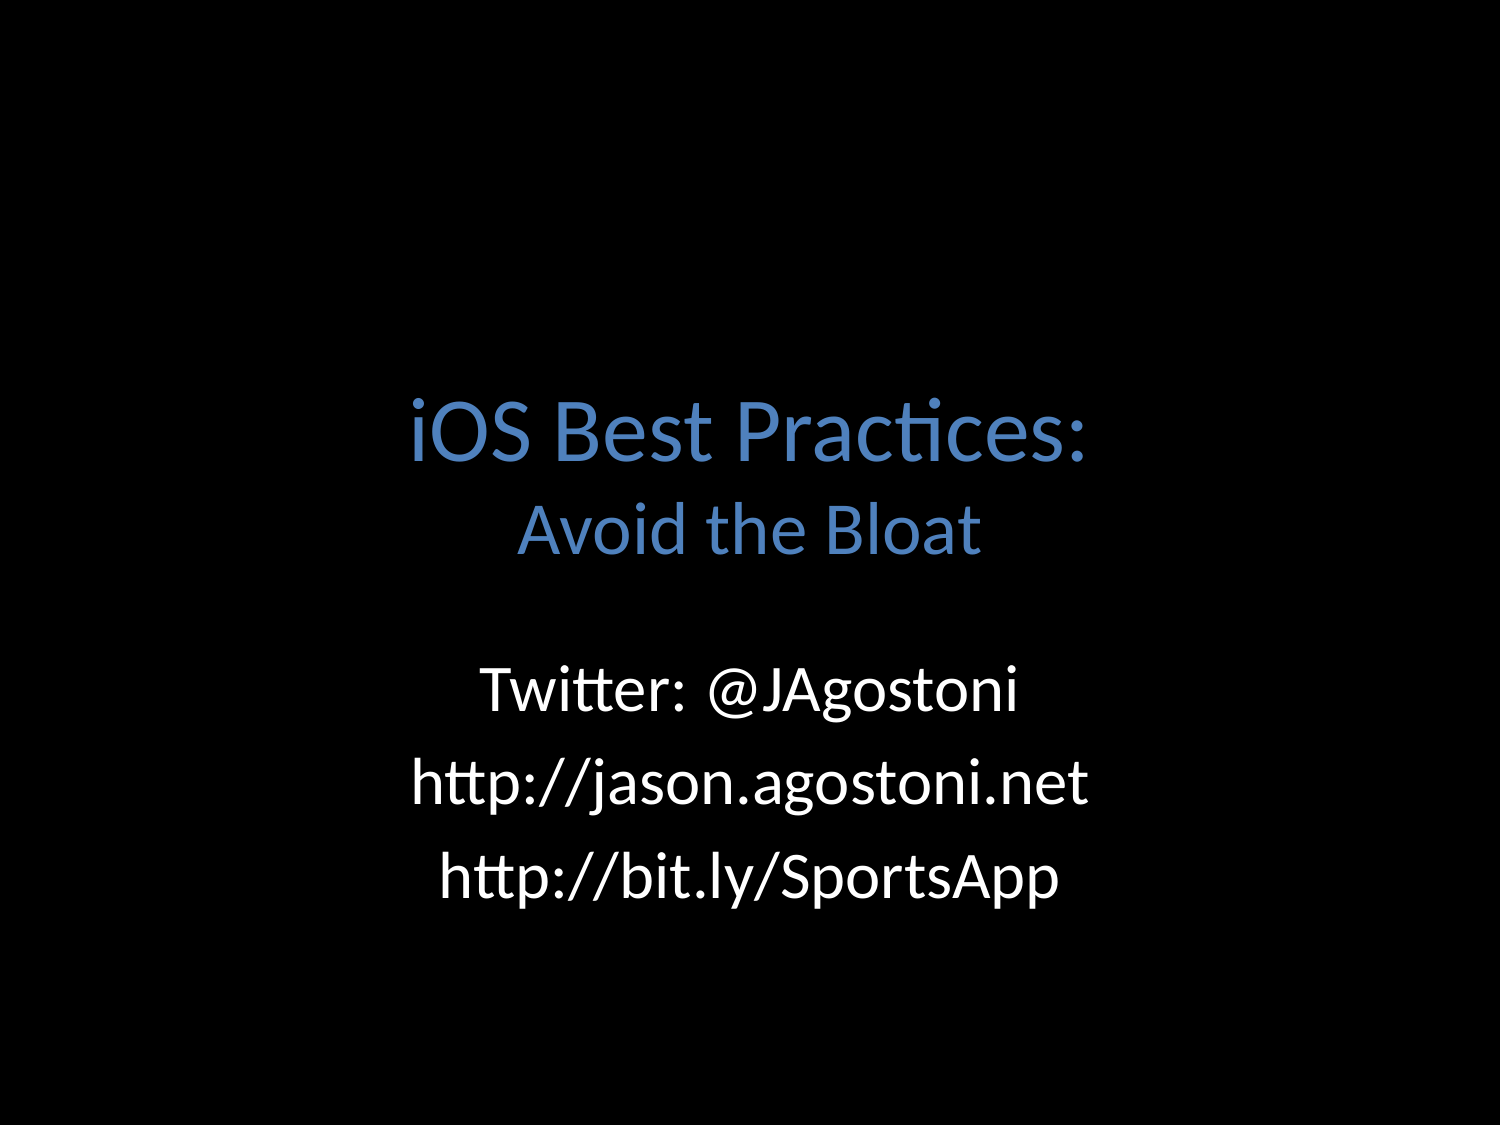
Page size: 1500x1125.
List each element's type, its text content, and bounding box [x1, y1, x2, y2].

subtitle Twitter: @JAgostoni http://jason.agostoni.net http://bit.ly/SportsApp [225, 637, 1275, 925]
title iOS Best Practices: Avoid the Bloat [112, 349, 1388, 591]
